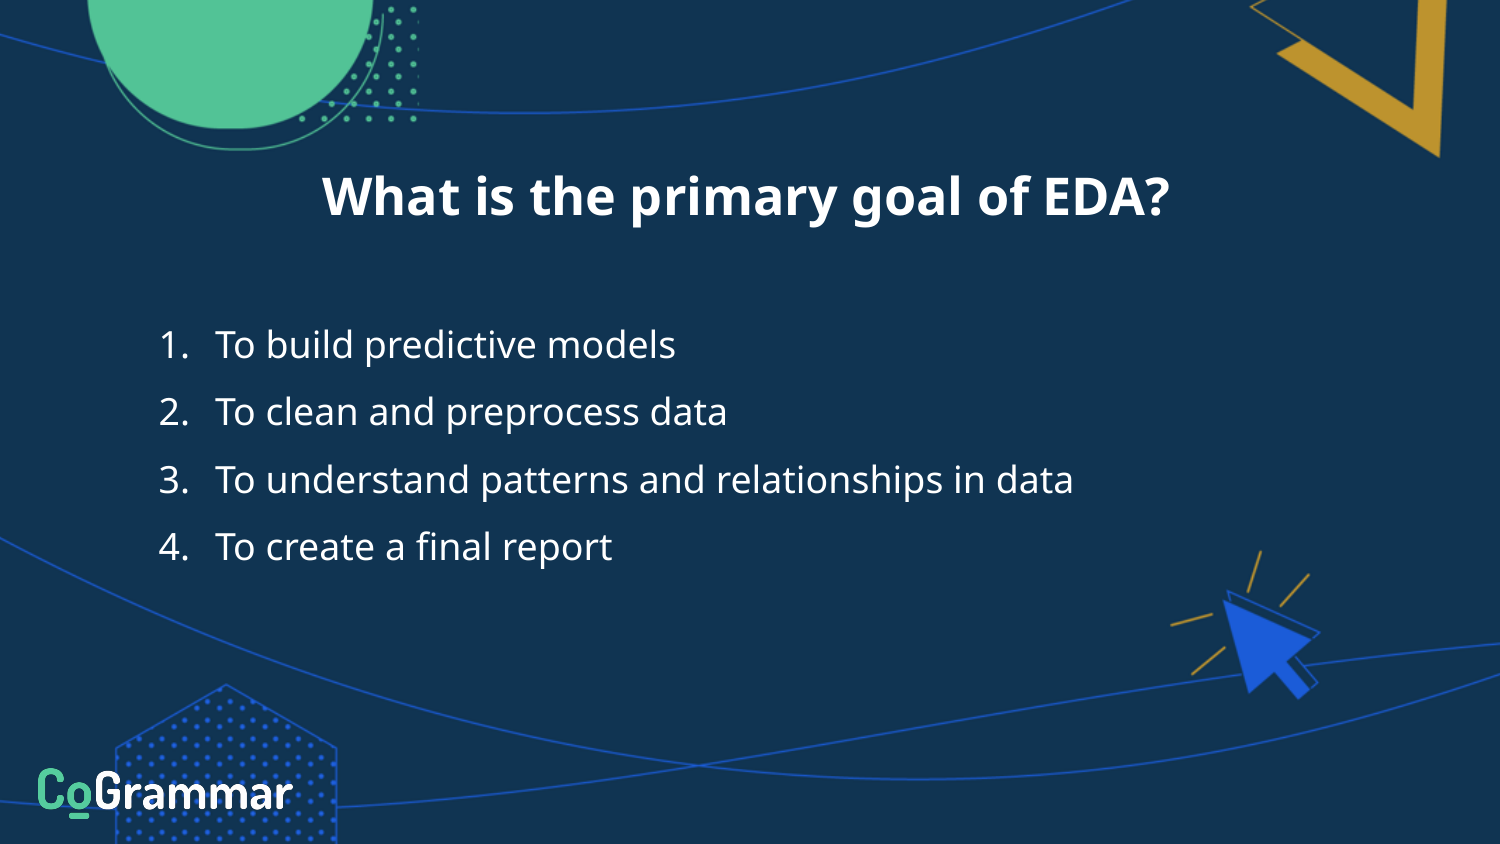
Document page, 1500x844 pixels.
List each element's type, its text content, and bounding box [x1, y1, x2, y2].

title What is the primary goal of EDA? [99, 124, 1393, 312]
picture [0, 0, 1500, 844]
subtitle To build predictive models To clean and preprocess data To understand patterns and relationships in data To create a final report [128, 292, 1423, 774]
